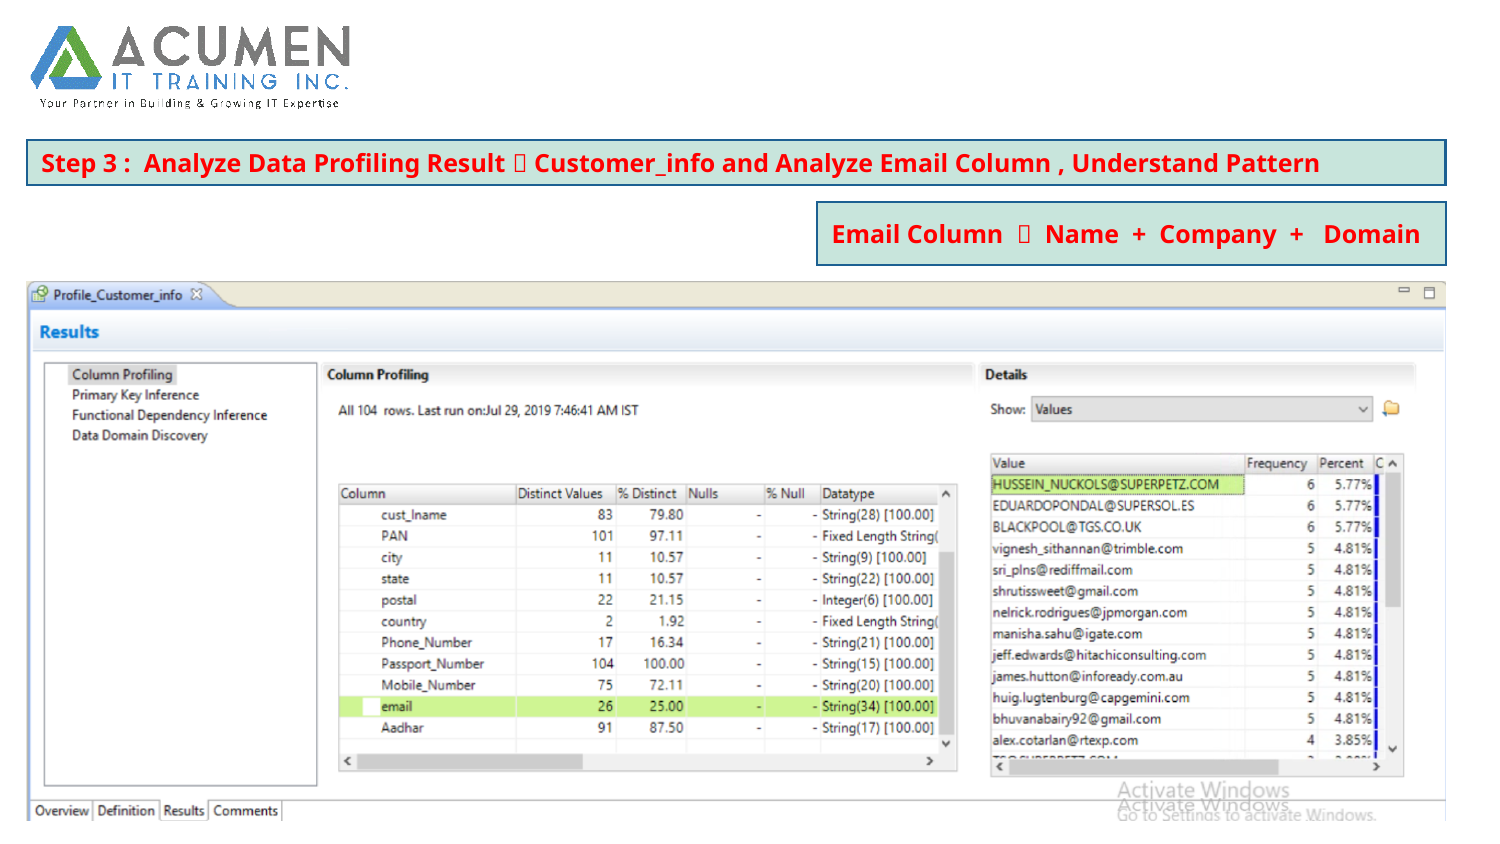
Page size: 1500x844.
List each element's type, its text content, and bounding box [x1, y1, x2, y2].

text_box Step 3 : Analyze Data Profiling Result  Customer_info and Analyze Email Column , Understand Pattern [26, 139, 1447, 186]
picture [26, 22, 354, 113]
picture [26, 281, 1446, 821]
text_box Email Column  Name + Company + Domain [816, 201, 1447, 266]
